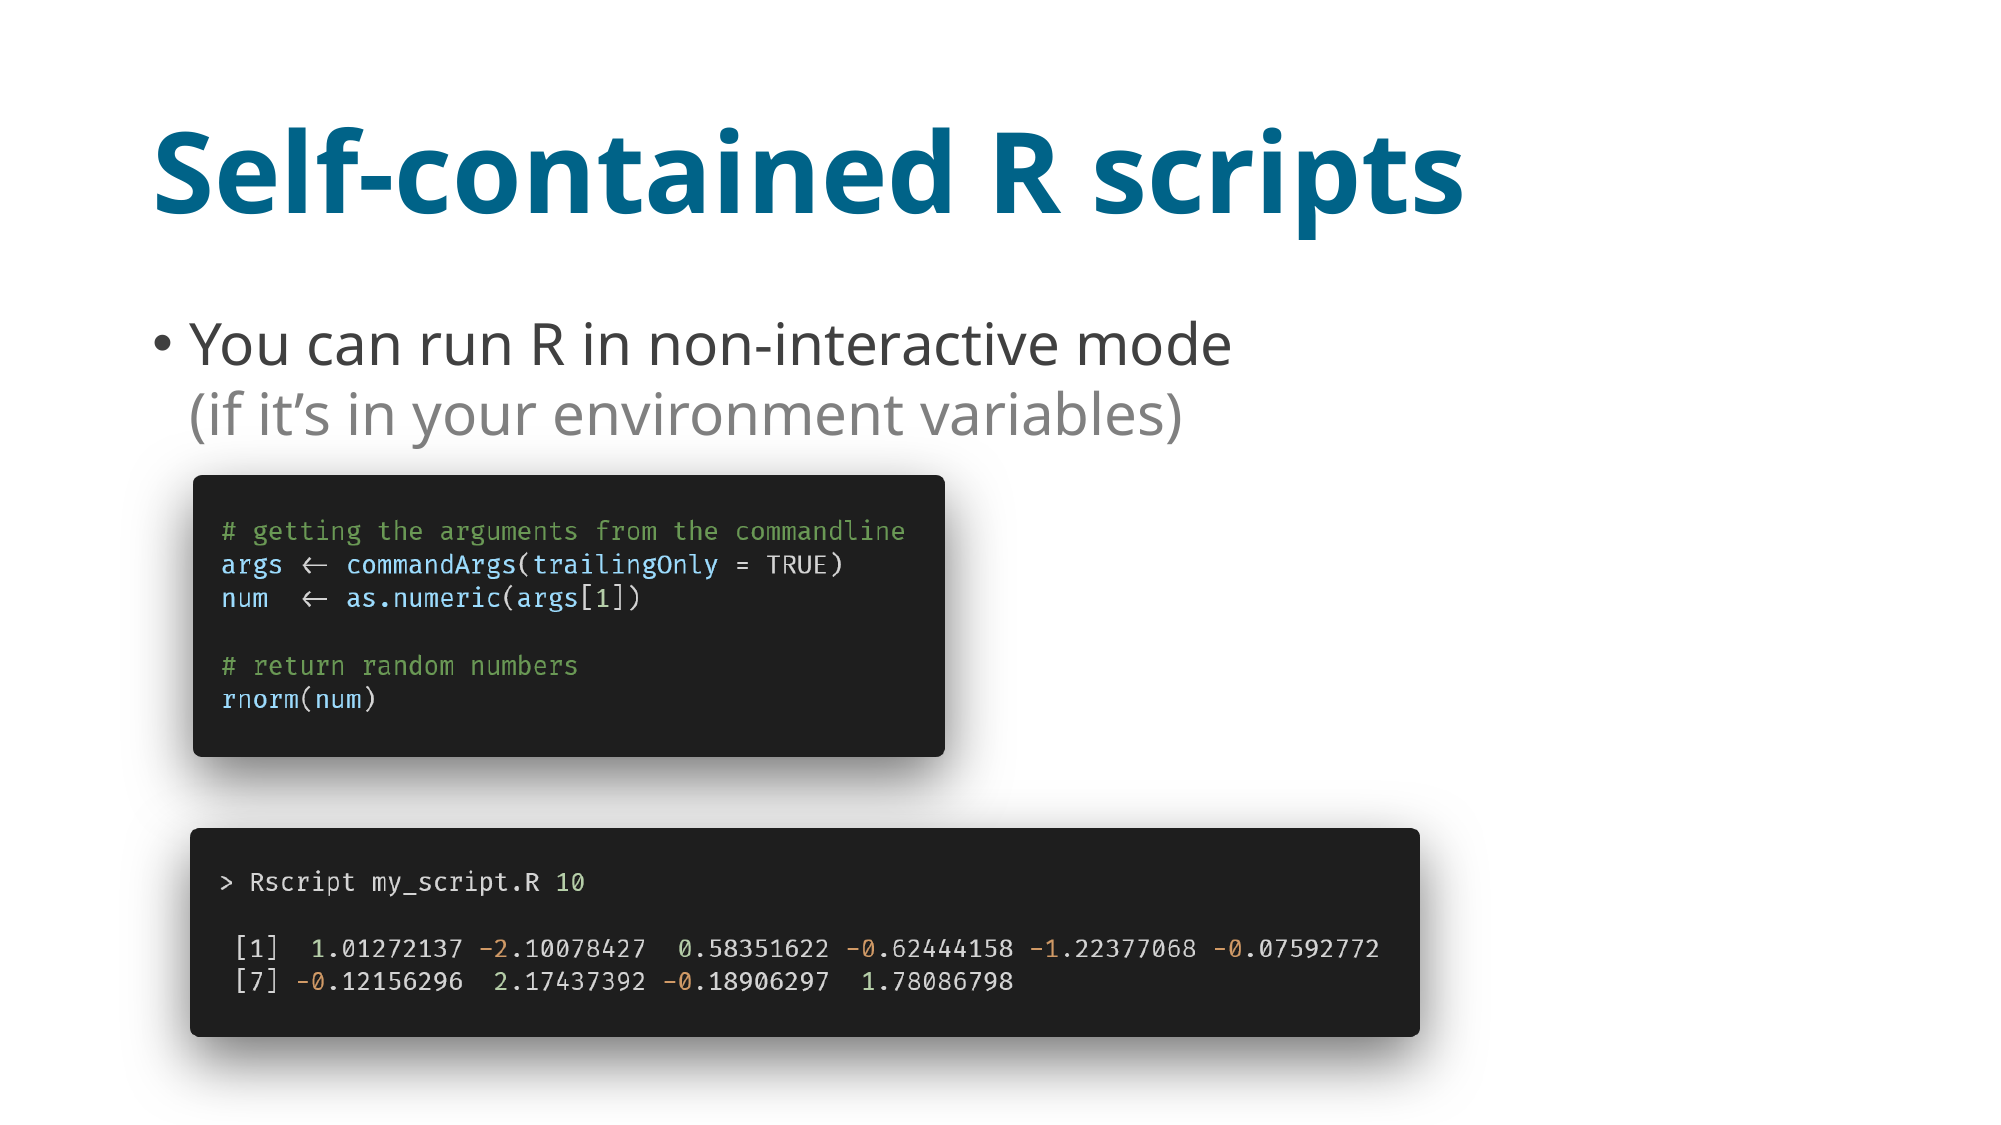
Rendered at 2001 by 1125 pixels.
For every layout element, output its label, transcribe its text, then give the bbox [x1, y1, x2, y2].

picture [55, 332, 1554, 1125]
title Self-contained R scripts [137, 59, 1863, 278]
list You can run R in non-interactive mode (if it’s in your environment variables) [137, 299, 1863, 1066]
